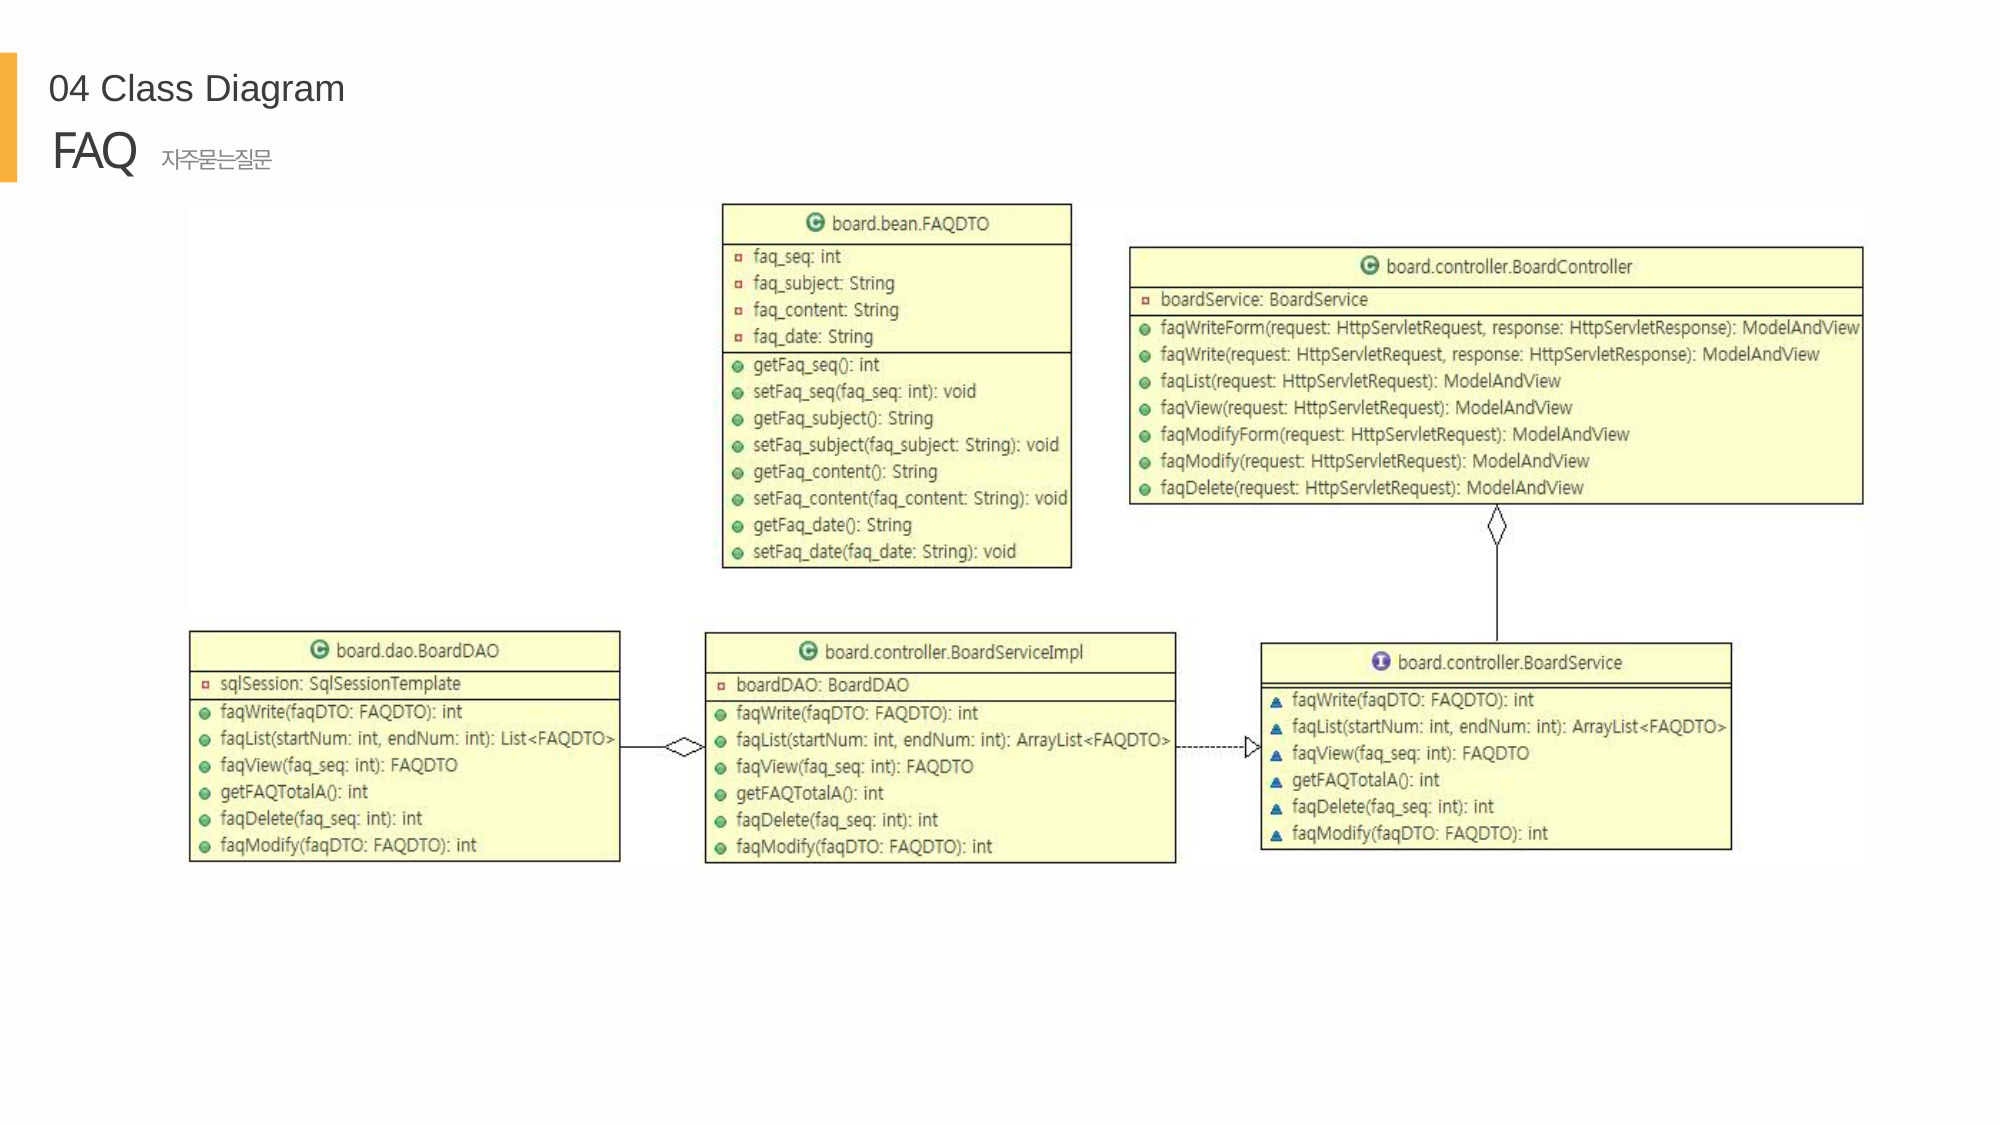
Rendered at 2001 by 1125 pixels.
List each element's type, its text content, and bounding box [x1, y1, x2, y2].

text_box 04 Class Diagram [33, 56, 361, 117]
text_box FAQ 자주묻는질문 [36, 110, 289, 186]
text_box [0, 52, 18, 183]
picture [186, 201, 1866, 867]
